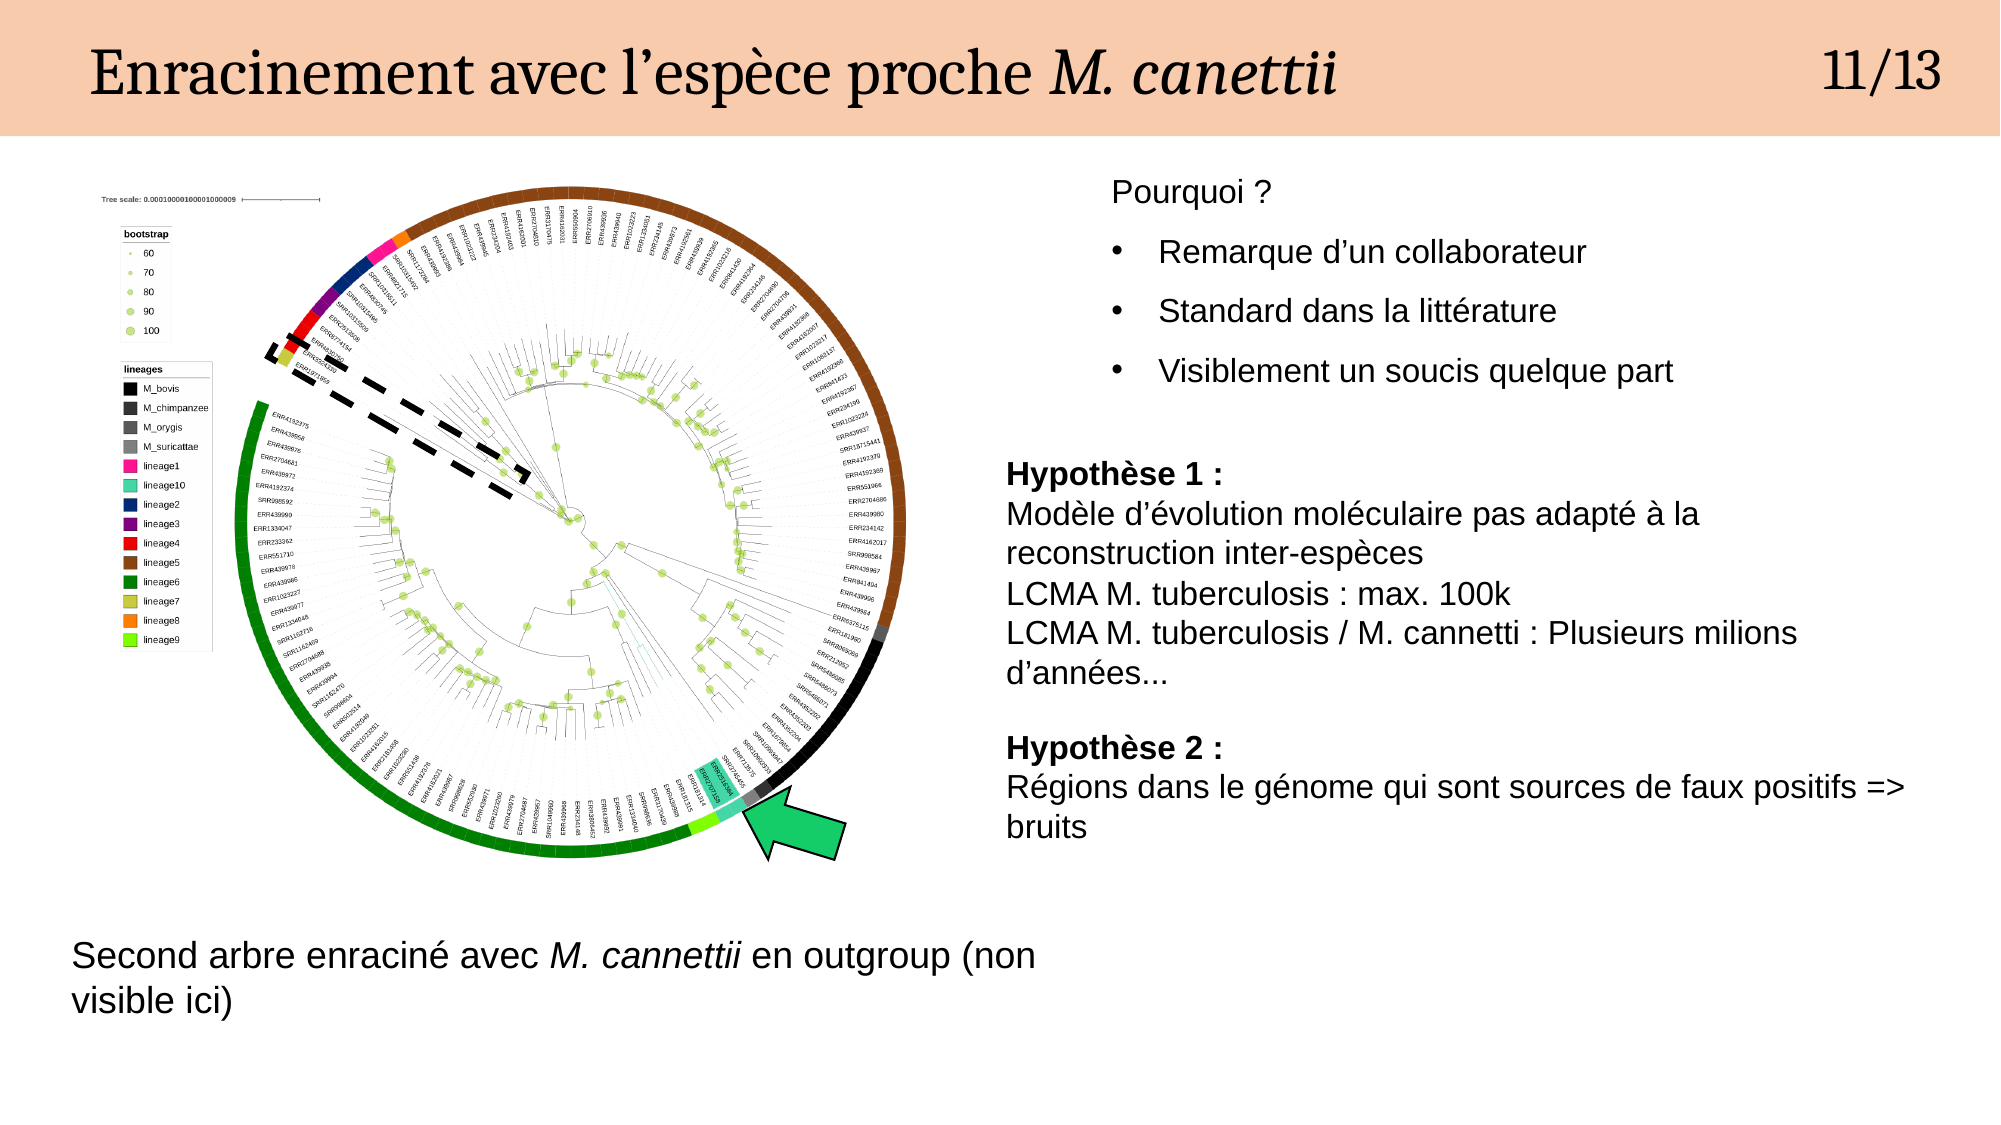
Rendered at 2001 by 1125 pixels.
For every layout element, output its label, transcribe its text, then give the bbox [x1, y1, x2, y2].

text_box 11/13 [1809, 23, 1957, 109]
text_box Hypothèse 2 : Régions dans le génome qui sont sources de faux positifs => bruits [991, 718, 1935, 853]
text_box Second arbre enraciné avec M. cannettii en outgroup (non visible ici) [56, 923, 1151, 1029]
text_box Pourquoi ? Remarque d’un collaborateur Standard dans la littérature Visiblement un soucis quelque part [1096, 162, 1690, 397]
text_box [56, 162, 910, 863]
text_box Hypothèse 1 : Modèle d’évolution moléculaire pas adapté à la reconstruction inter-espèces LCMA M. tuberculosis : max. 100k LCMA M. tuberculosis / M. cannetti : Plusieurs milions d’années... [991, 444, 1935, 699]
text_box Enracinement avec l’espèce proche M. canettii [0, 0, 2000, 137]
